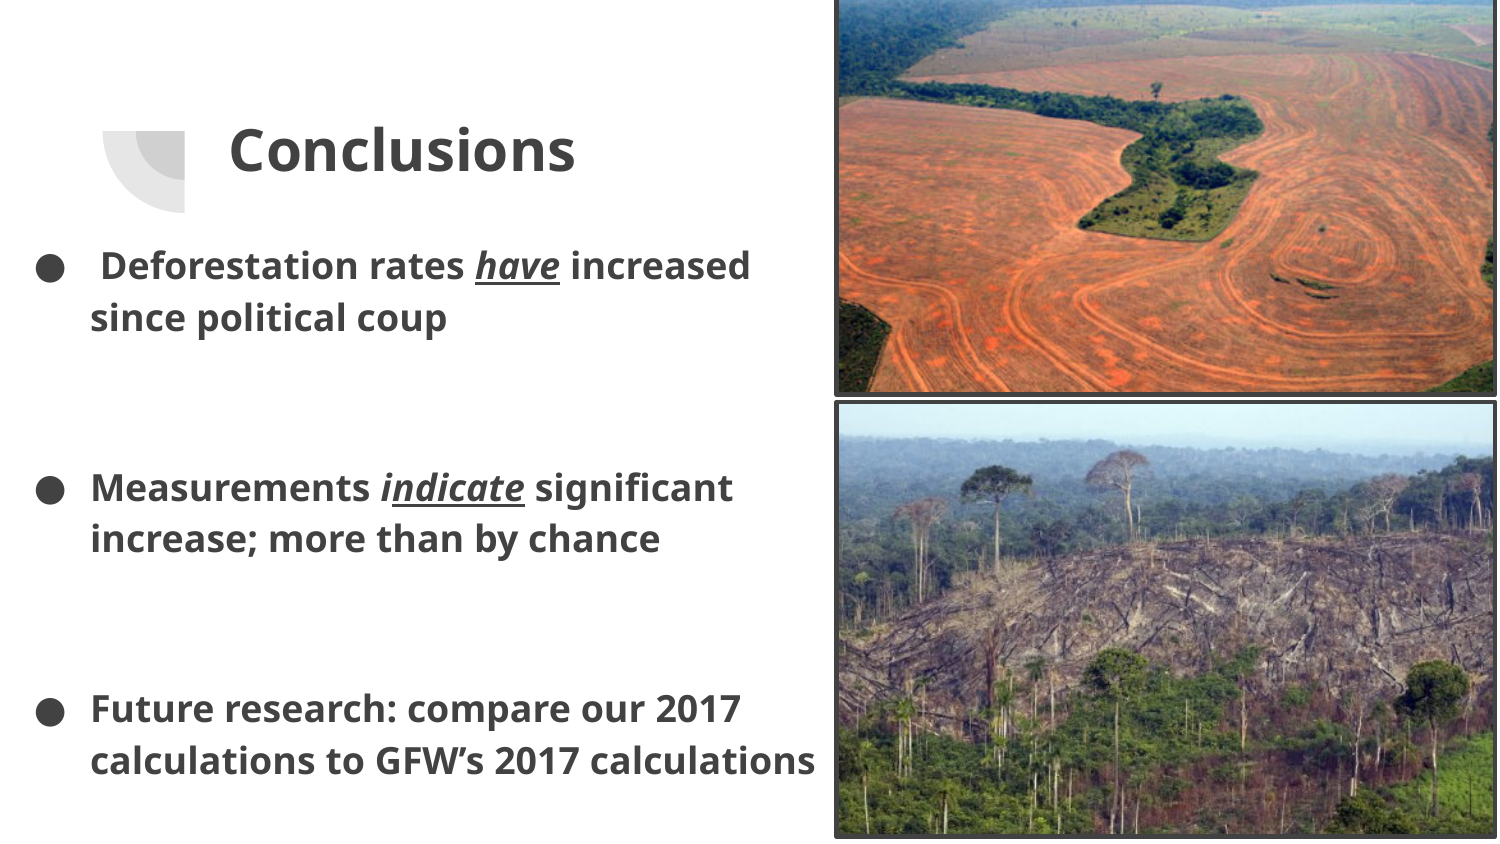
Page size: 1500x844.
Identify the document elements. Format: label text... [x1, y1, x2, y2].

picture [838, 0, 1493, 393]
list Deforestation rates have increased since political coup Measurements indicate significant increase; more than by chance Future research: compare our 2017 calculations to GFW’s 2017 calculations [0, 219, 837, 835]
picture [838, 403, 1493, 835]
title Conclusions [213, 98, 833, 219]
